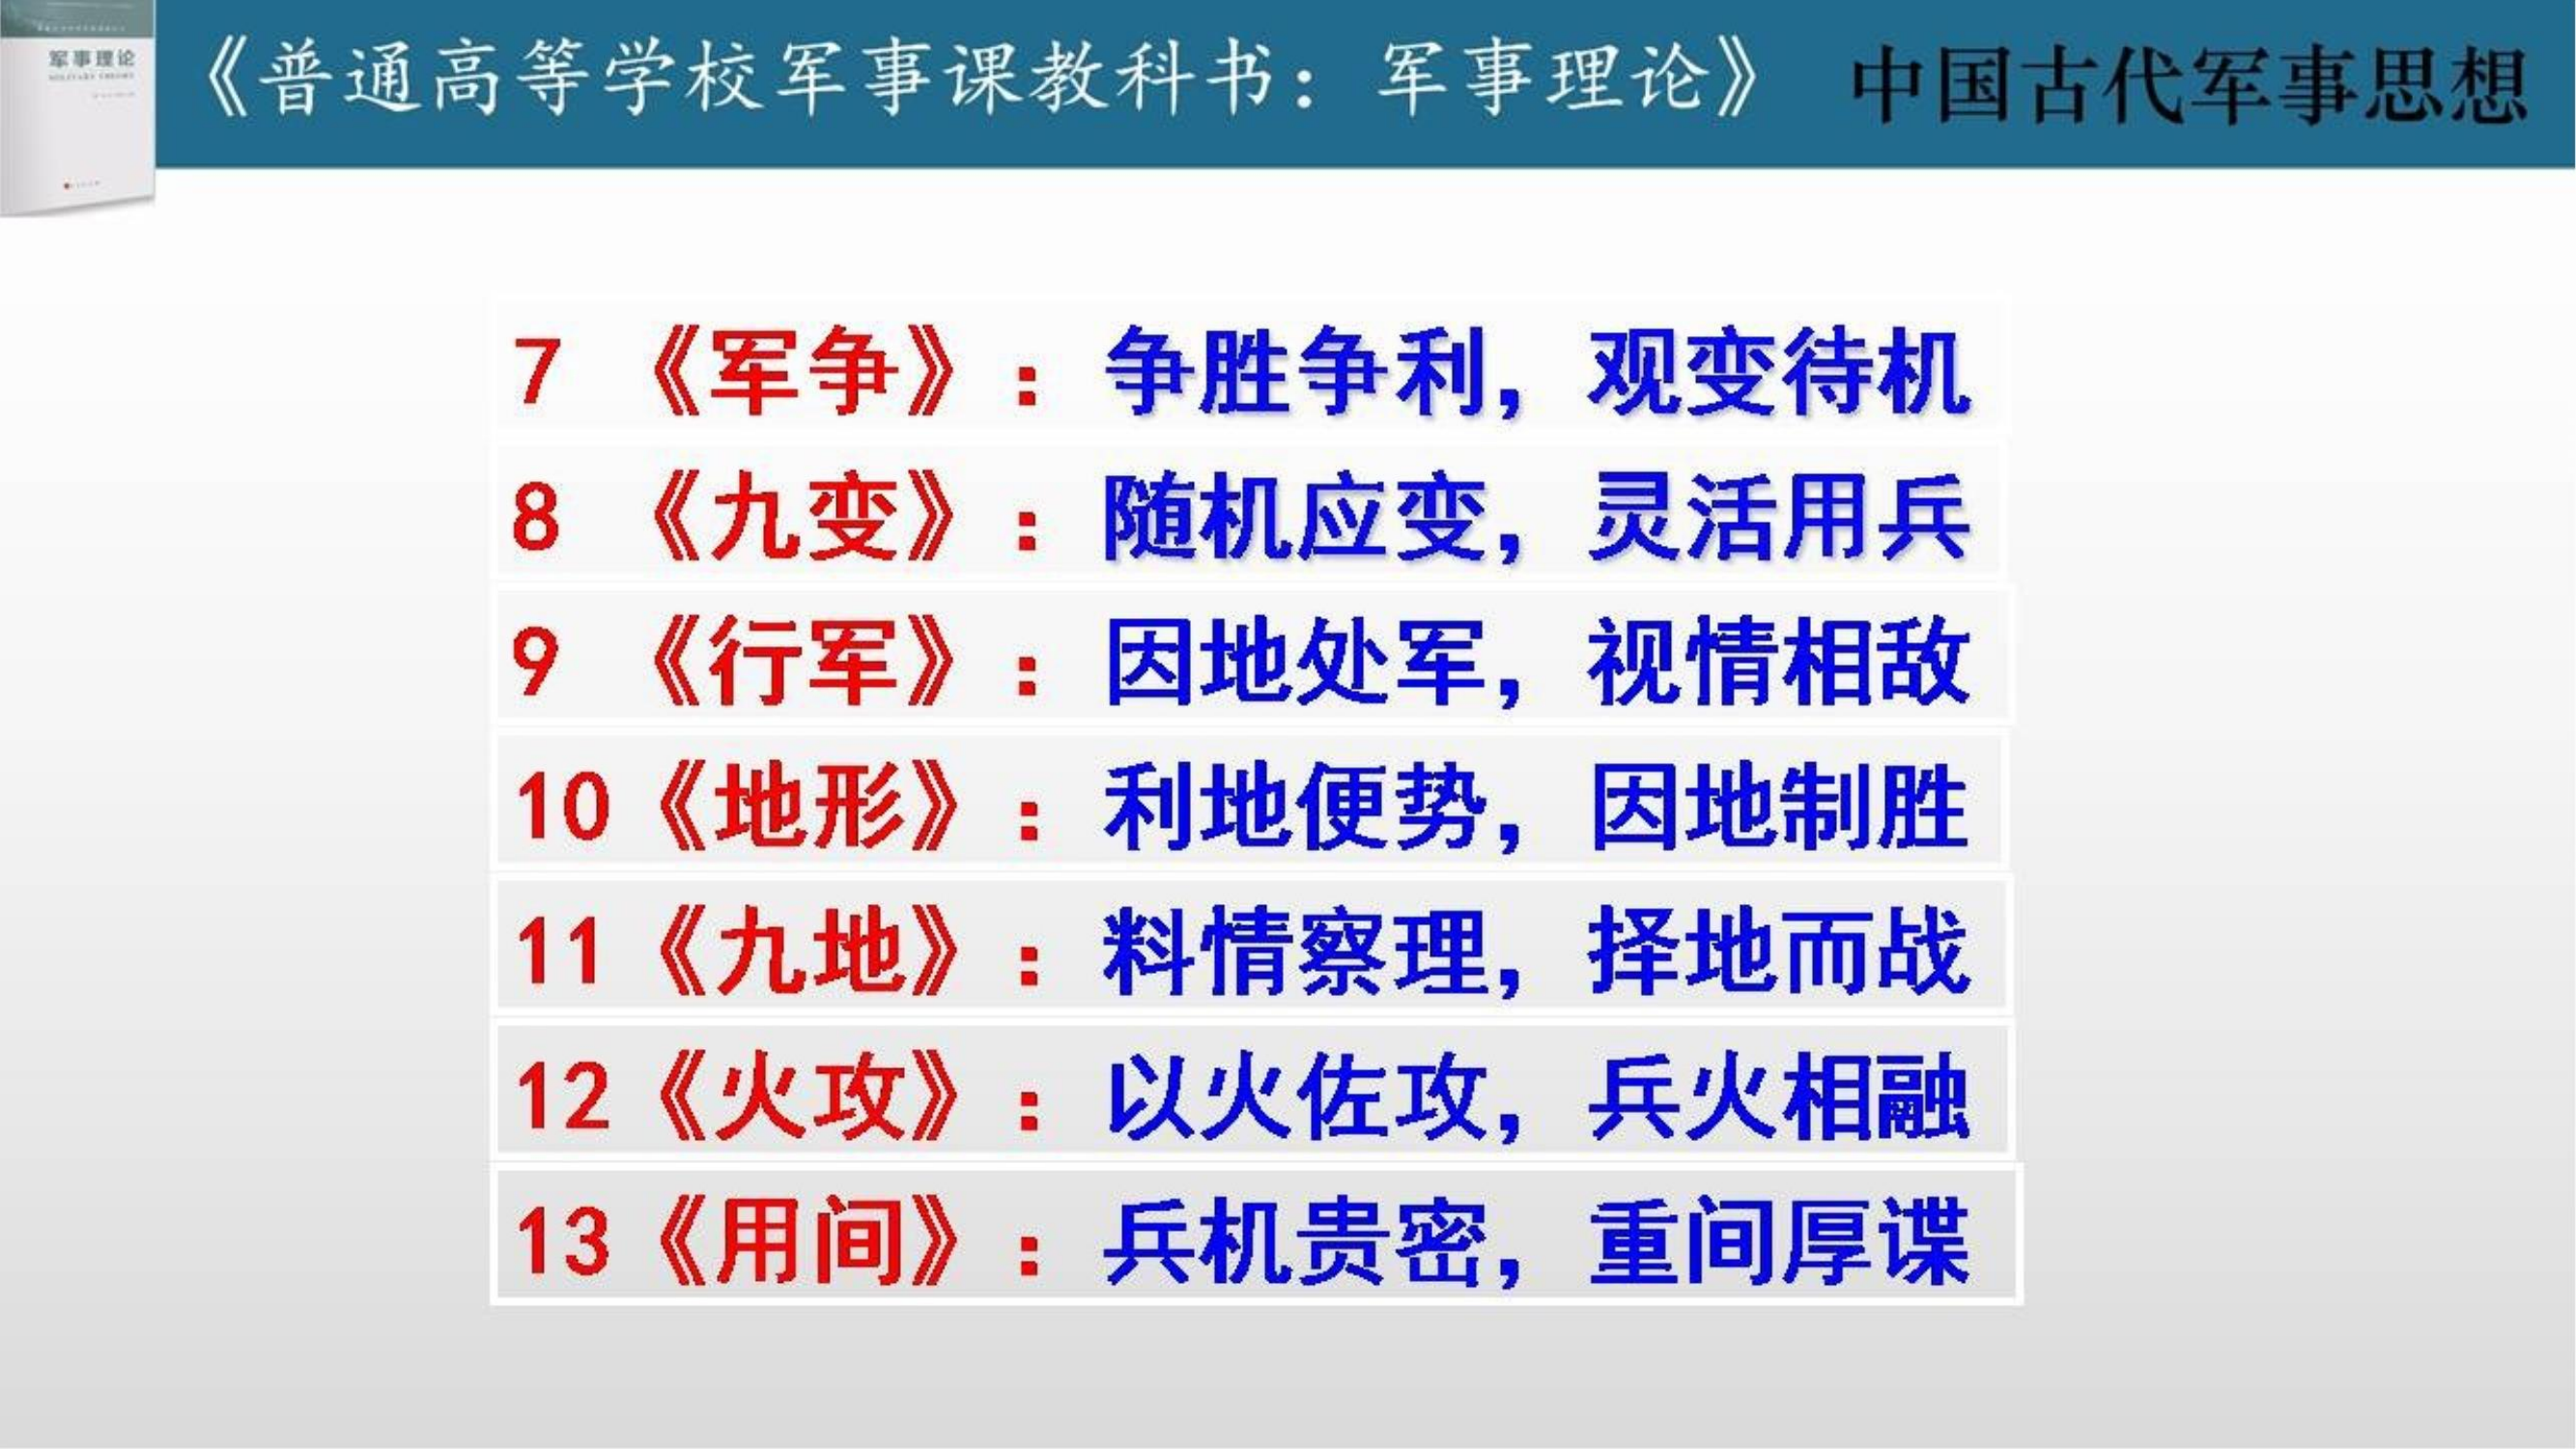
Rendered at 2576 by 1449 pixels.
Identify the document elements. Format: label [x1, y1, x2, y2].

text_box [0, 0, 2576, 1449]
